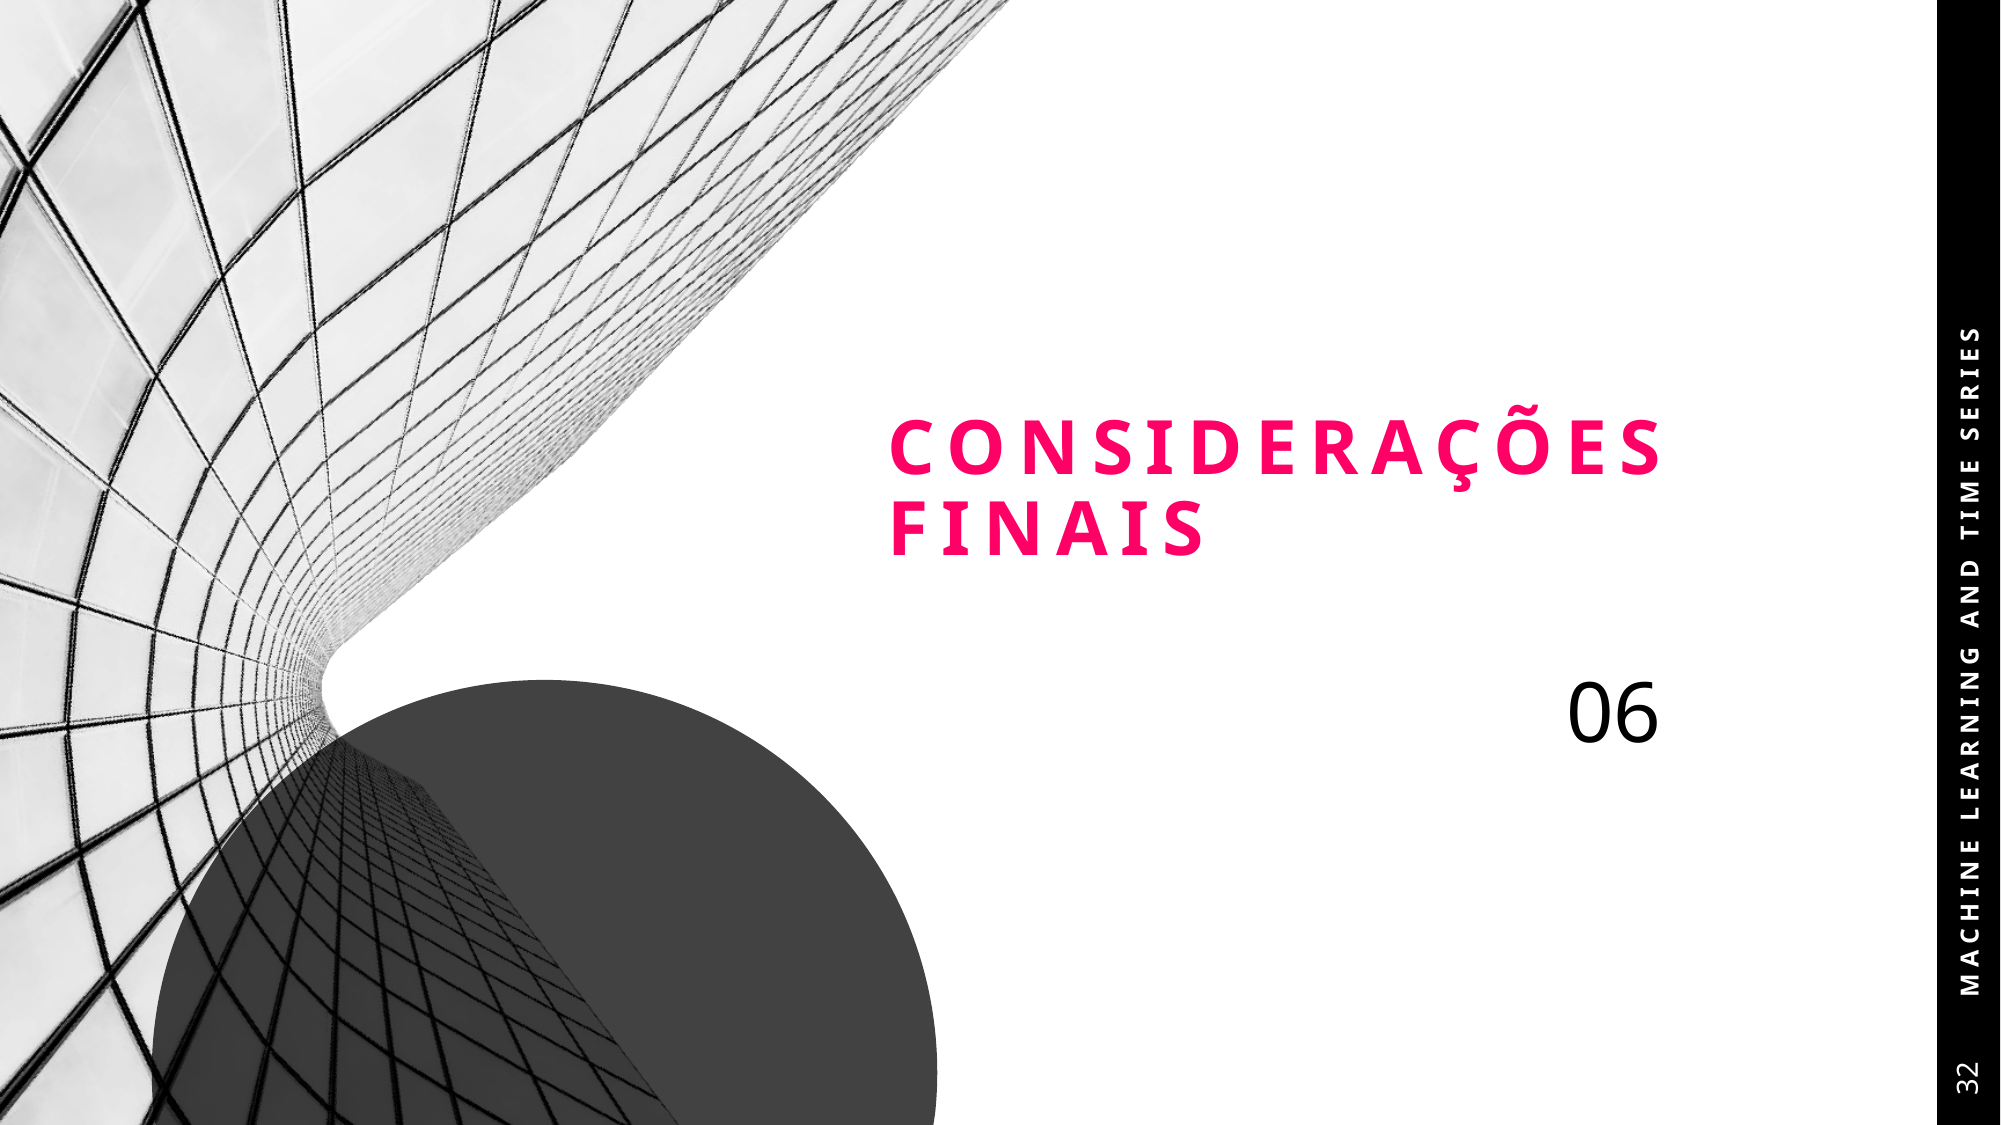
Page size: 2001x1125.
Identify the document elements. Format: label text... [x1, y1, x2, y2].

slide_number 32 [1937, 1032, 2000, 1125]
footer MACHINE LEARNING AND TIME SERIES [1937, 0, 2000, 1032]
title Considerações finais [888, 335, 1878, 572]
text_box 06 [1528, 644, 1700, 775]
